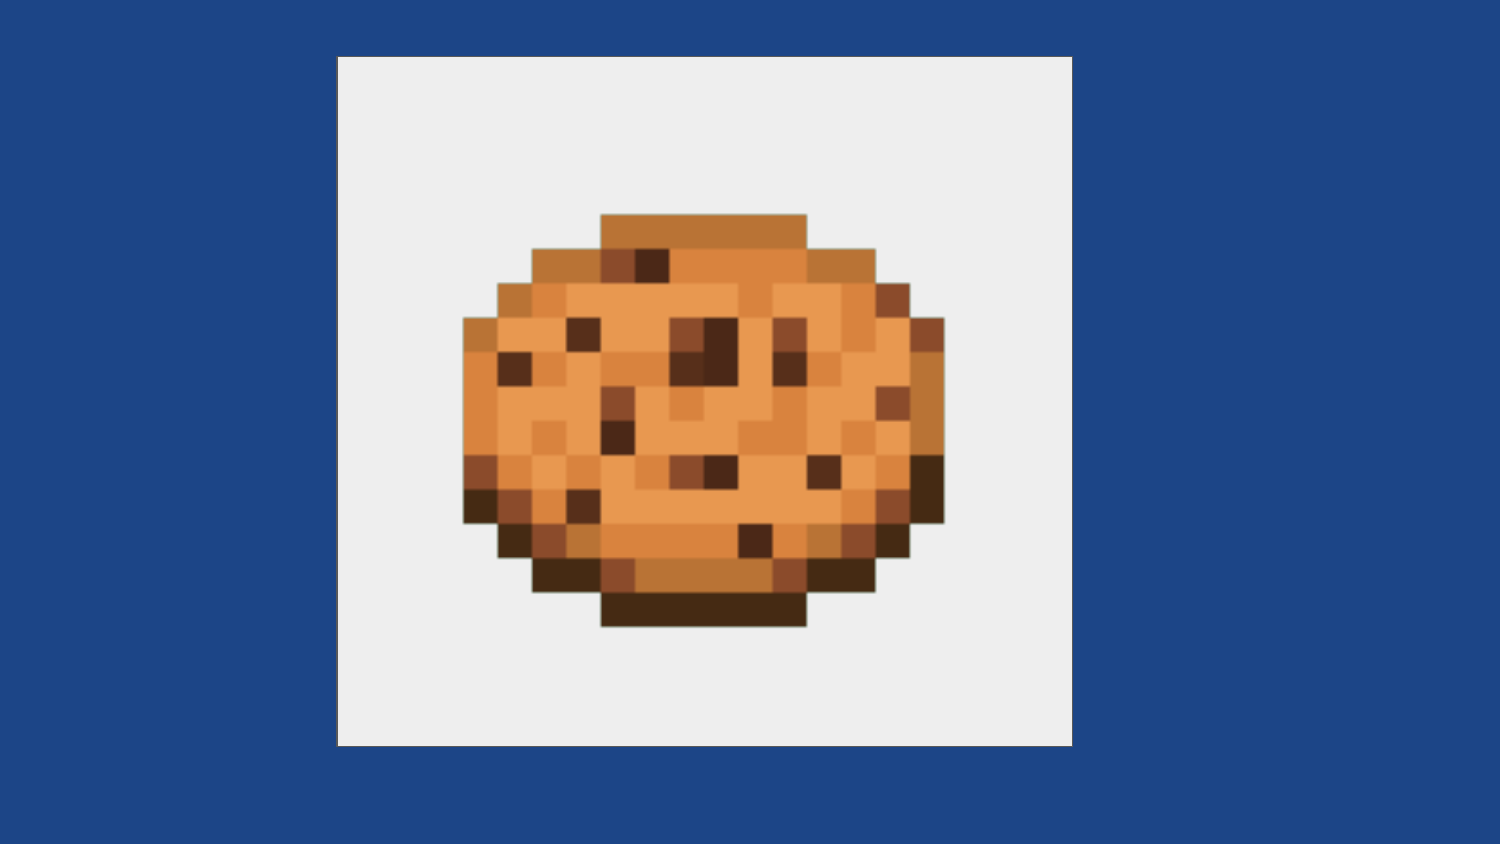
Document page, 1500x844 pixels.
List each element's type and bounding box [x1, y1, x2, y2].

text_box [337, 56, 1073, 747]
picture [429, 146, 980, 697]
